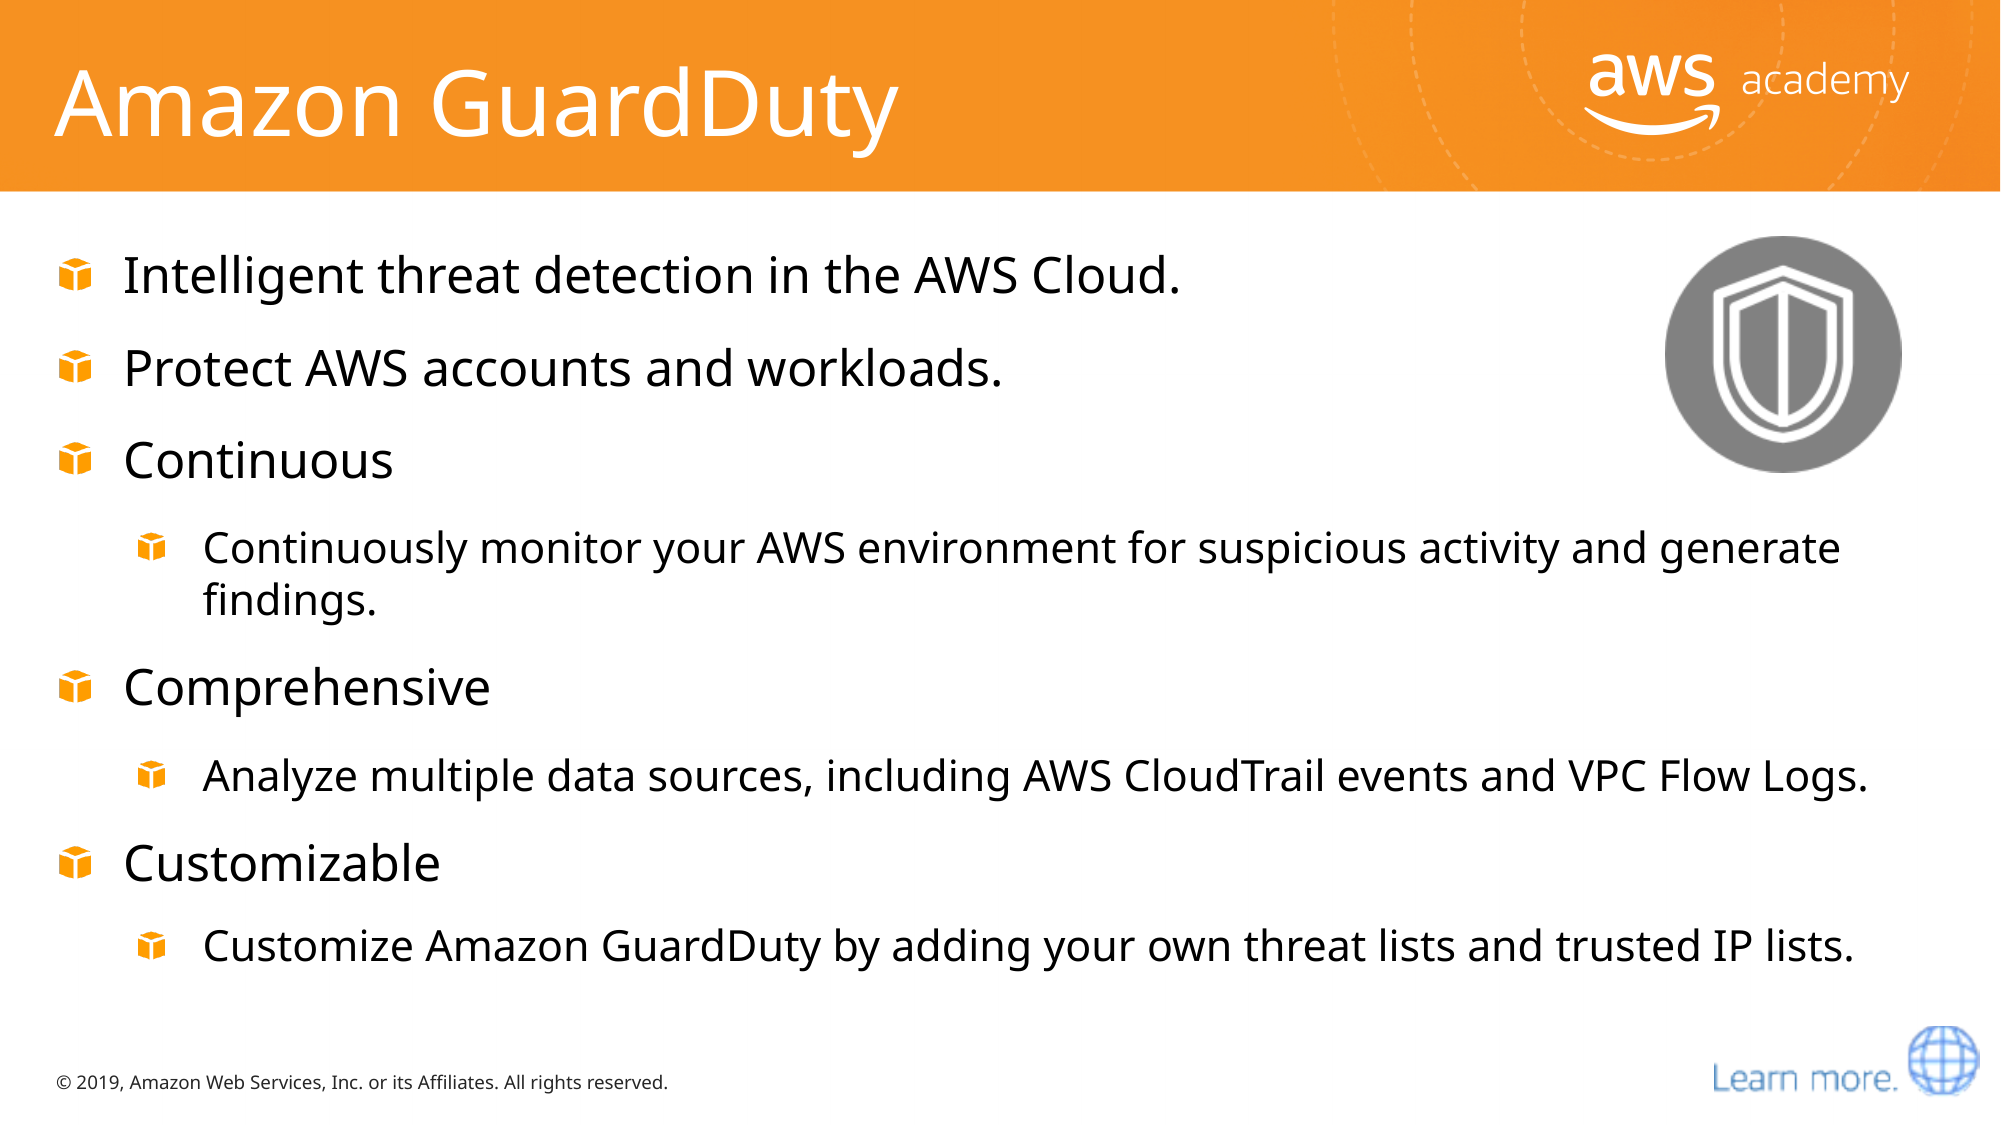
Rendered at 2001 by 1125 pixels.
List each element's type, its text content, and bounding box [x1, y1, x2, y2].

list Intelligent threat detection in the AWS Cloud. Protect AWS accounts and workloads. Continuous Continuously monitor your AWS environment for suspicious activity and generate findings. Comprehensive Analyze multiple data sources, including AWS CloudTrail events and VPC Flow Logs. Customizable Customize Amazon GuardDuty by adding your own threat lists and trusted IP lists. [39, 236, 1902, 1043]
picture [0, 0, 2001, 1125]
title Amazon GuardDuty [39, 43, 1863, 172]
